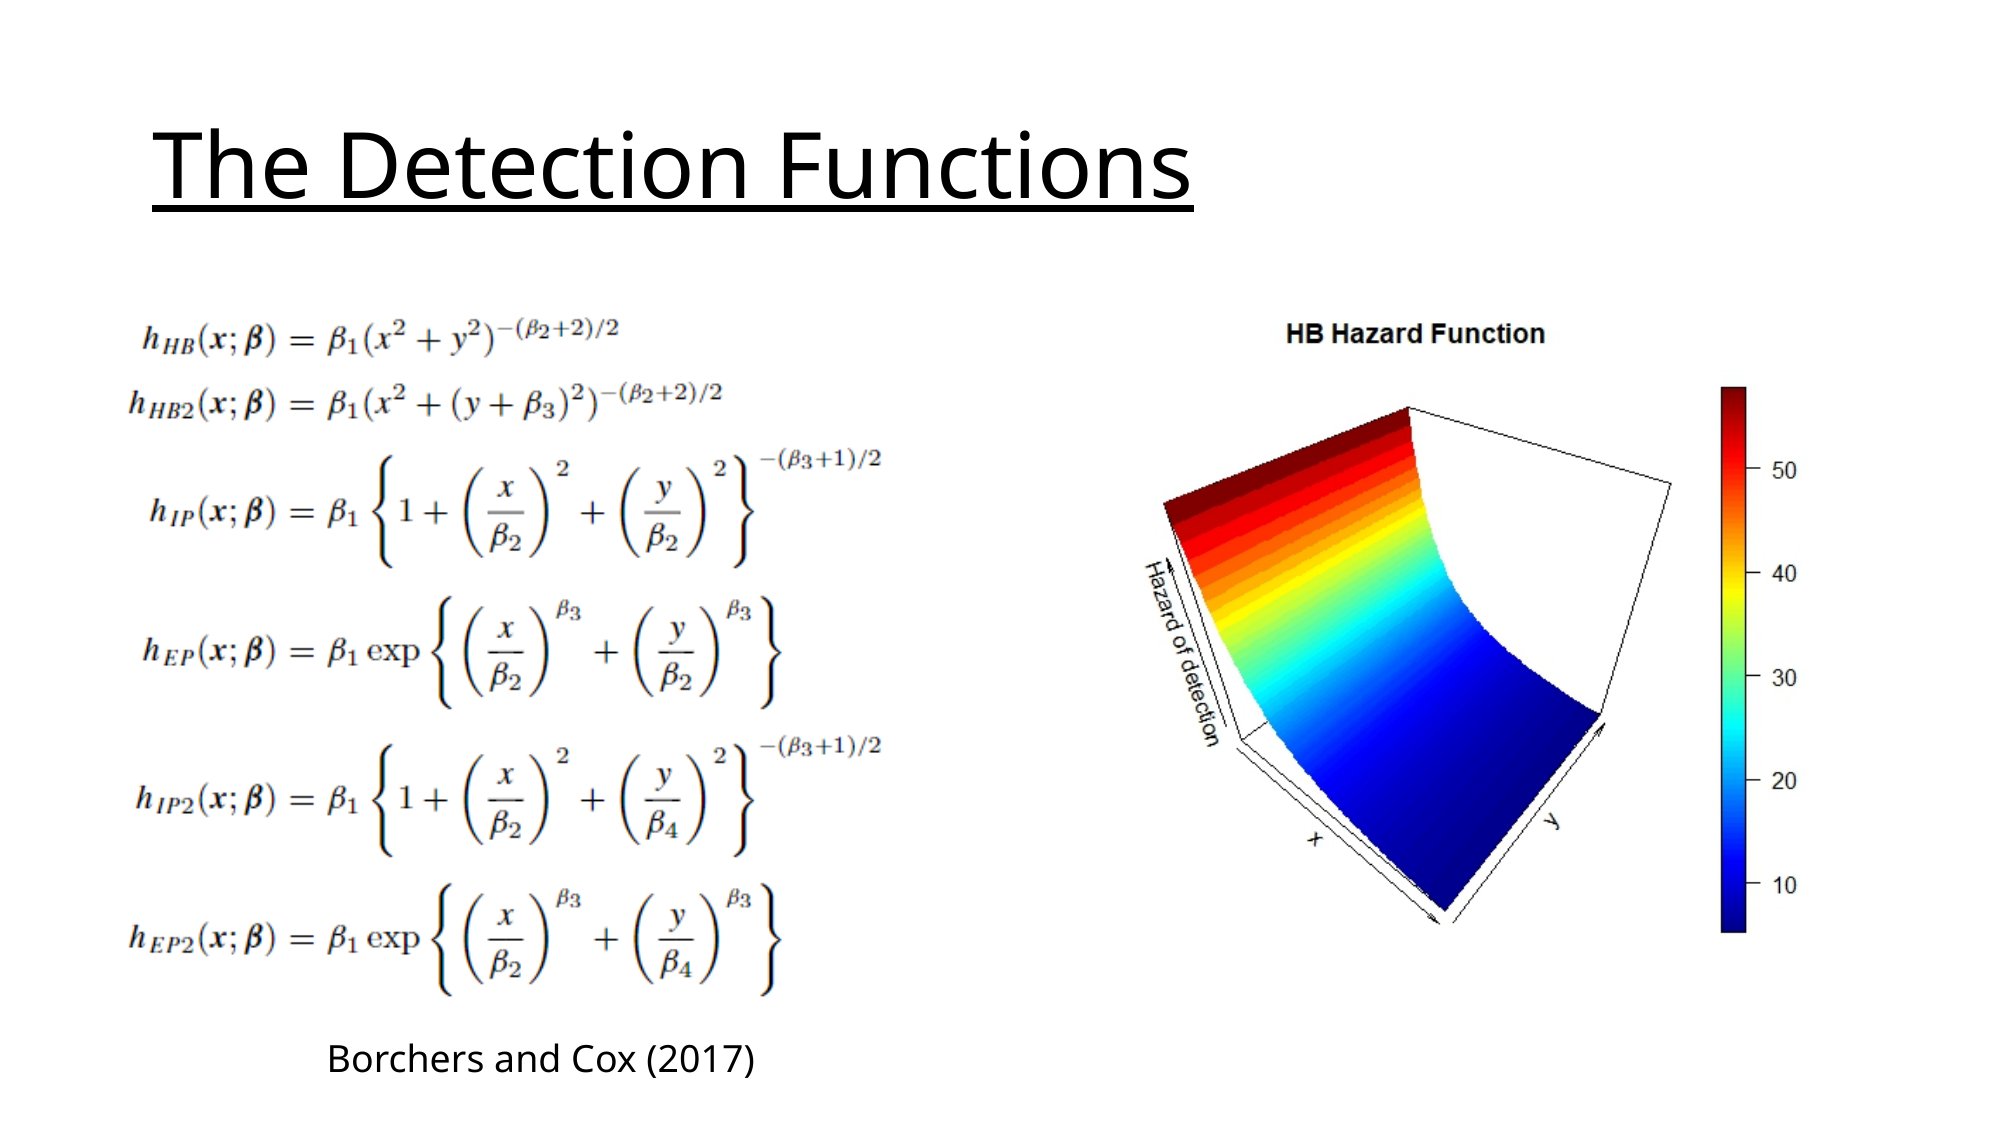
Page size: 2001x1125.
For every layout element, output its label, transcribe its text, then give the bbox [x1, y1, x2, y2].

text_box Borchers and Cox (2017) [311, 1027, 770, 1087]
picture [100, 283, 982, 1021]
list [1018, 277, 1827, 1070]
title The Detection Functions [137, 59, 1863, 278]
